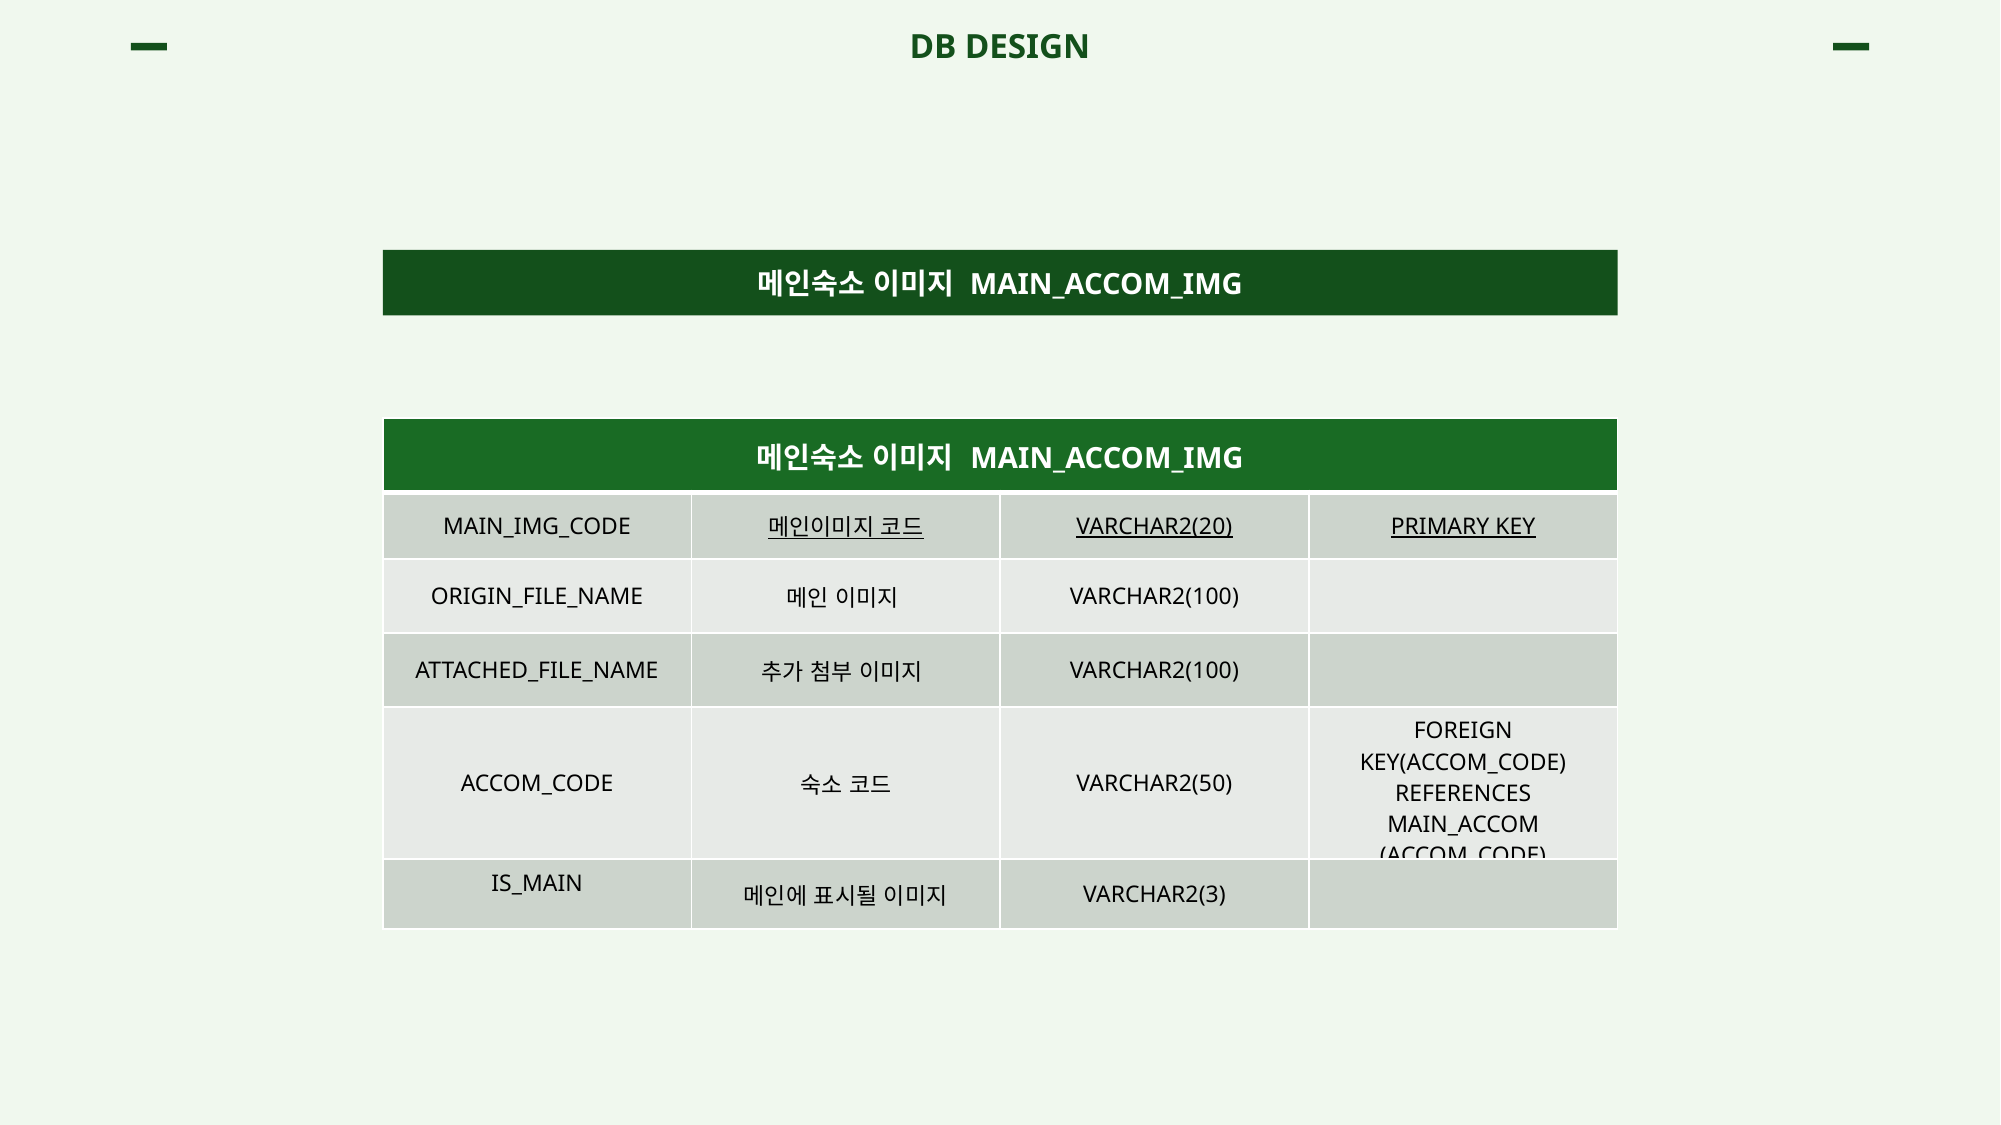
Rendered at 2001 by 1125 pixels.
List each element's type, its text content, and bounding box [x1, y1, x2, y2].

table_cell VARCHAR2(50) [1001, 708, 1308, 858]
text_box DB DESIGN [819, 18, 1181, 73]
table_cell VARCHAR2(100) [1001, 560, 1308, 632]
text_box [1832, 41, 1871, 52]
table_cell MAIN_IMG_CODE [384, 495, 691, 558]
table_cell 추가 첨부 이미지 [692, 634, 999, 706]
table_cell PRIMARY KEY [1310, 495, 1617, 558]
text_box [129, 41, 168, 52]
table_cell 숙소 코드 [692, 708, 999, 858]
table_cell [1310, 860, 1617, 928]
table_cell 메인에 표시될 이미지 [692, 860, 999, 928]
table_cell 메인 이미지 [692, 560, 999, 632]
table_cell VARCHAR2(100) [1001, 634, 1308, 706]
table_cell ATTACHED_FILE_NAME [384, 634, 691, 706]
table_cell [1310, 560, 1617, 632]
table_cell VARCHAR2(3) [1001, 860, 1308, 928]
table_cell ACCOM_CODE [384, 708, 691, 858]
table_header 메인숙소 이미지 MAIN_ACCOM_IMG [384, 419, 1617, 490]
table_cell IS_MAIN [384, 860, 691, 928]
table_cell 메인이미지 코드 [692, 495, 999, 558]
text_box 메인숙소 이미지 MAIN_ACCOM_IMG [694, 257, 1306, 308]
text_box [381, 248, 1619, 317]
table_cell FOREIGN KEY(ACCOM_CODE) REFERENCES MAIN_ACCOM (ACCOM_CODE) [1310, 708, 1617, 858]
table_cell ORIGIN_FILE_NAME [384, 560, 691, 632]
table_cell VARCHAR2(20) [1001, 495, 1308, 558]
table_cell [1310, 634, 1617, 706]
